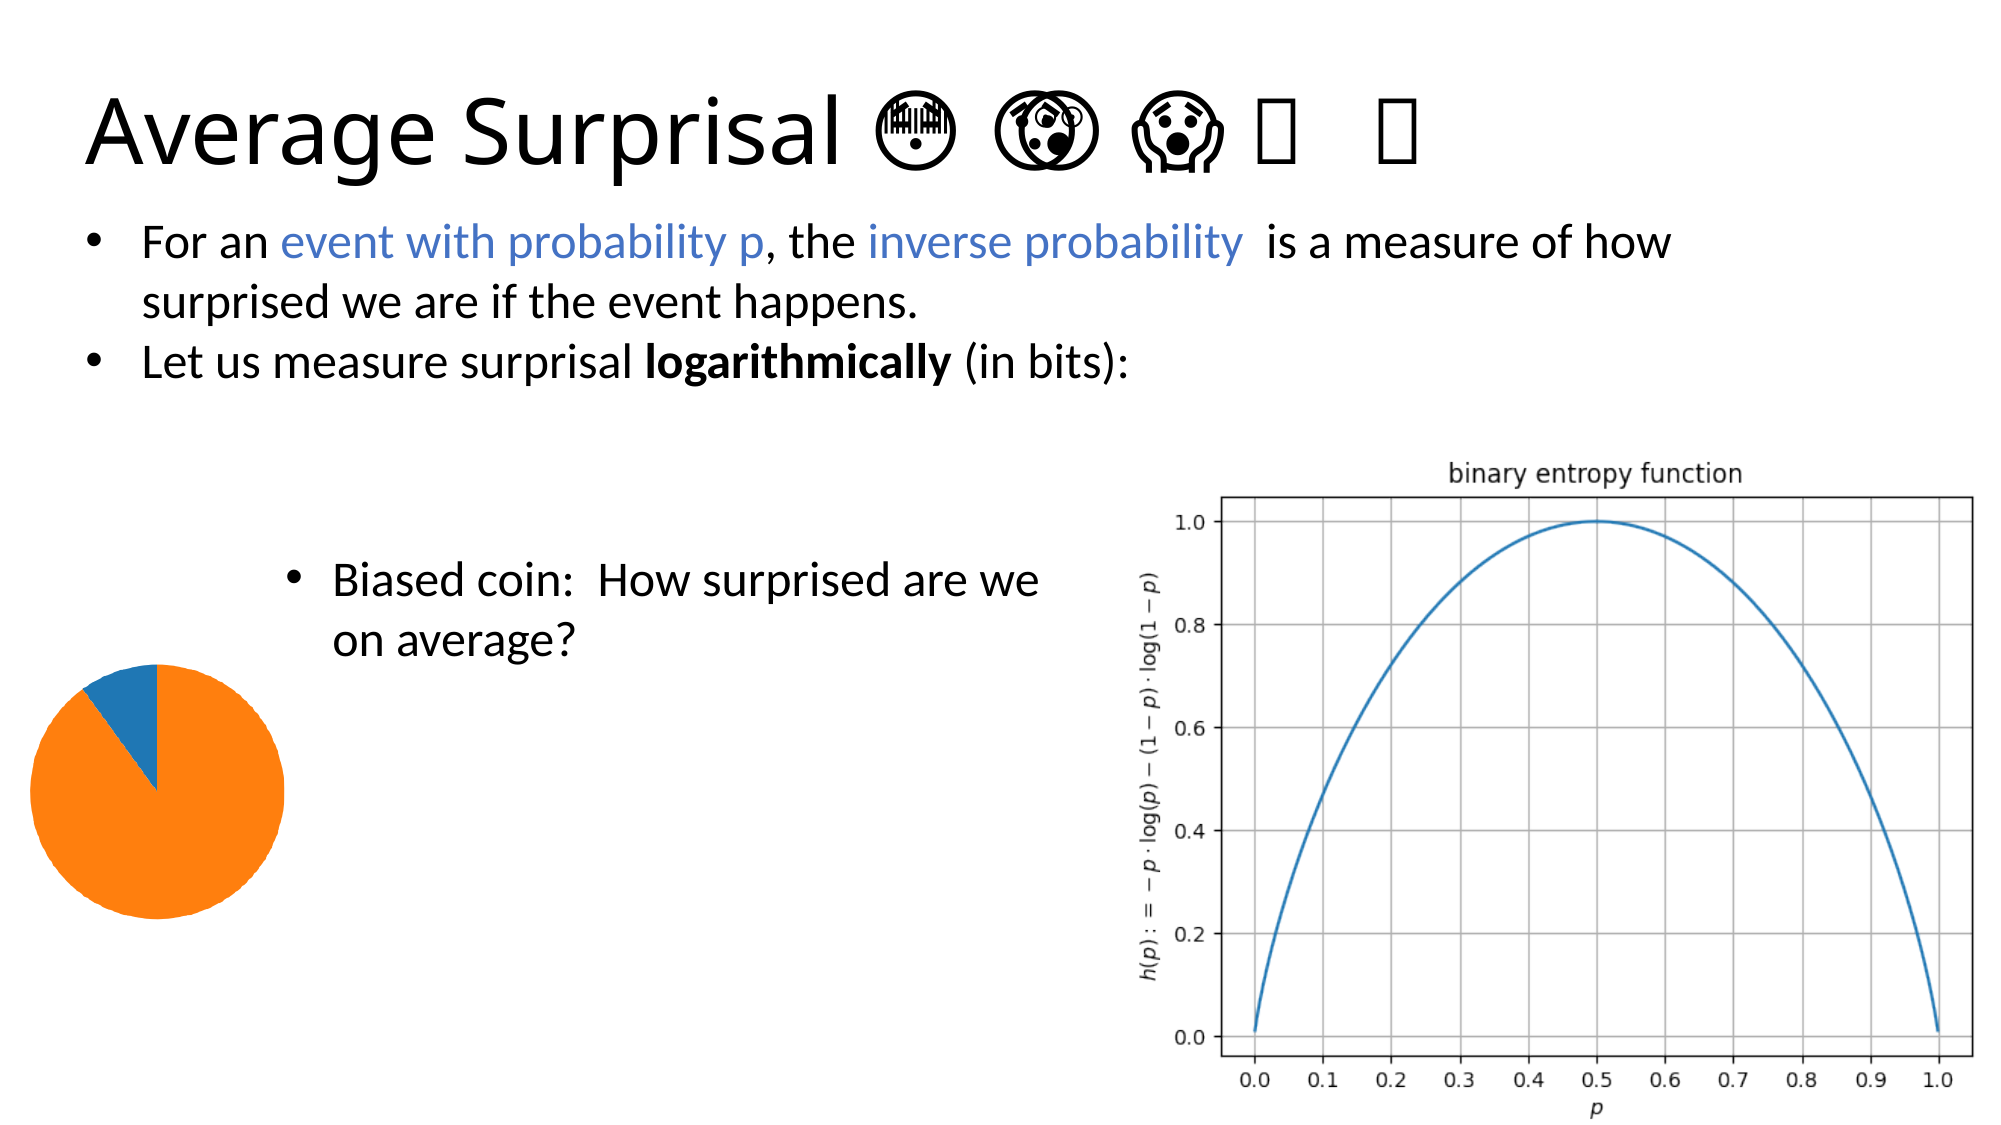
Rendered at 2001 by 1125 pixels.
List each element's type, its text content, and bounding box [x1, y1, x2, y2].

title Average Surprisal 😳 🫢 😯 😲 😱 🤯 [70, 26, 1796, 244]
picture [18, 657, 289, 924]
picture [1099, 409, 2000, 1125]
